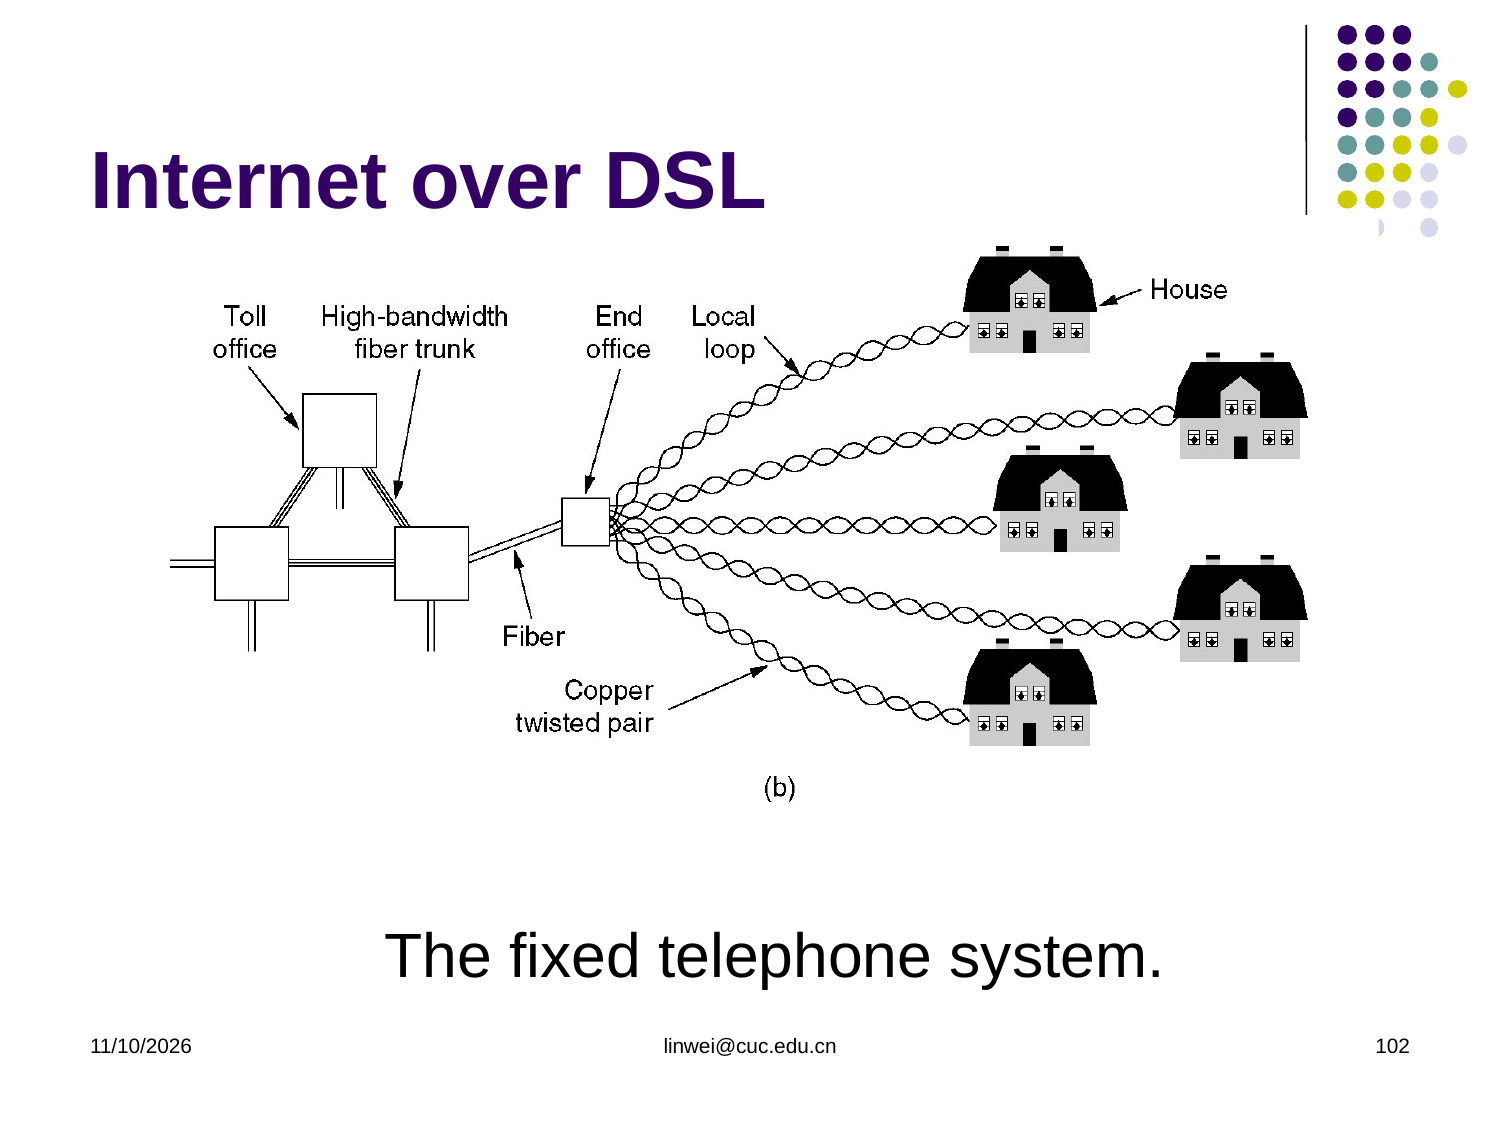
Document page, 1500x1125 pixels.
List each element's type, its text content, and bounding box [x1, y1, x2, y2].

title Internet over DSL [75, 20, 1313, 233]
slide_number 102 [1074, 1024, 1426, 1101]
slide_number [74, 1024, 426, 1101]
footer linwei@cuc.edu.cn [512, 1024, 988, 1101]
picture [152, 214, 1379, 846]
list The fixed telephone system. [369, 907, 1425, 1006]
